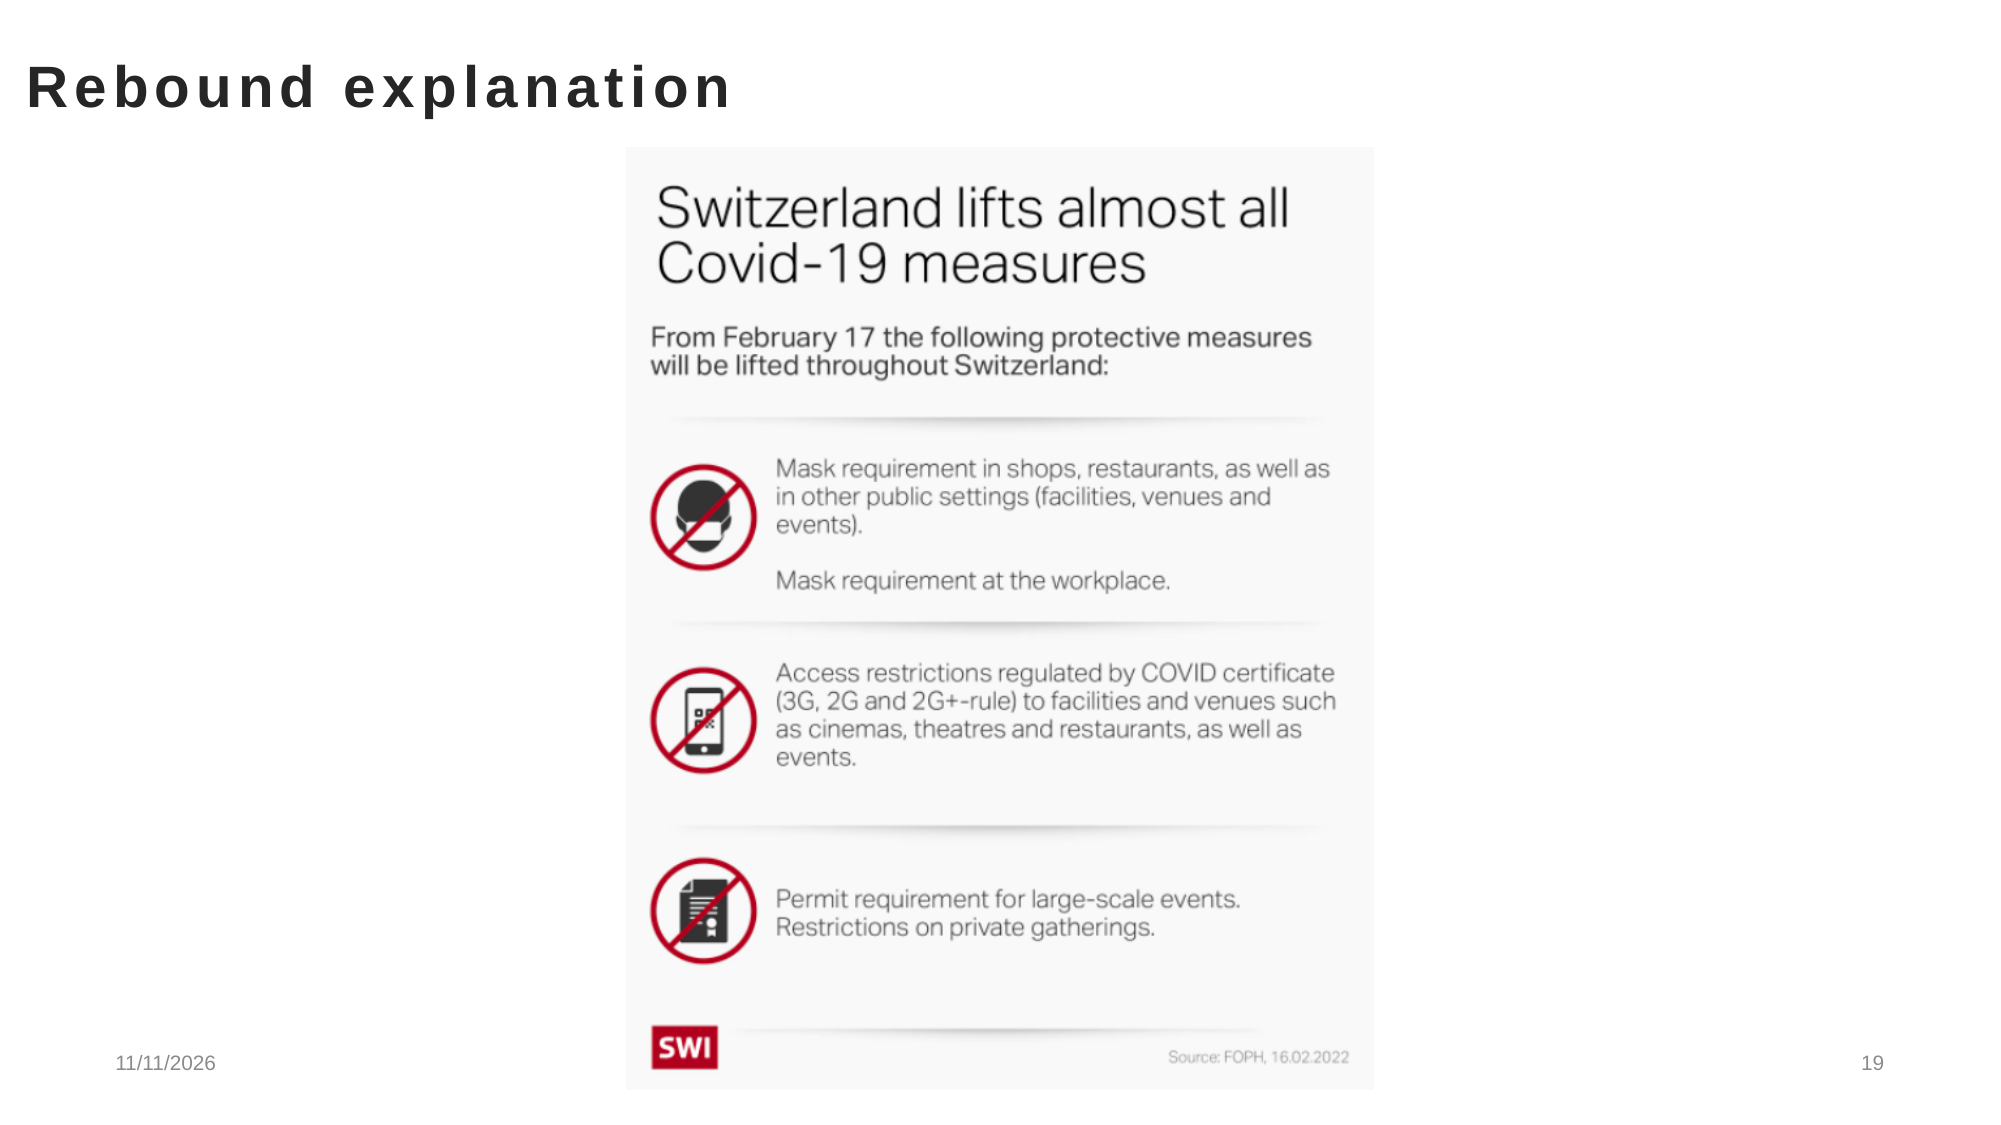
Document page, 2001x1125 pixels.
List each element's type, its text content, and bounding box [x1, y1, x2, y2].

picture [626, 147, 1374, 1091]
slide_number 19 [1456, 1035, 1900, 1088]
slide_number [100, 1035, 544, 1088]
text_box Rebound explanation [11, 21, 1646, 148]
